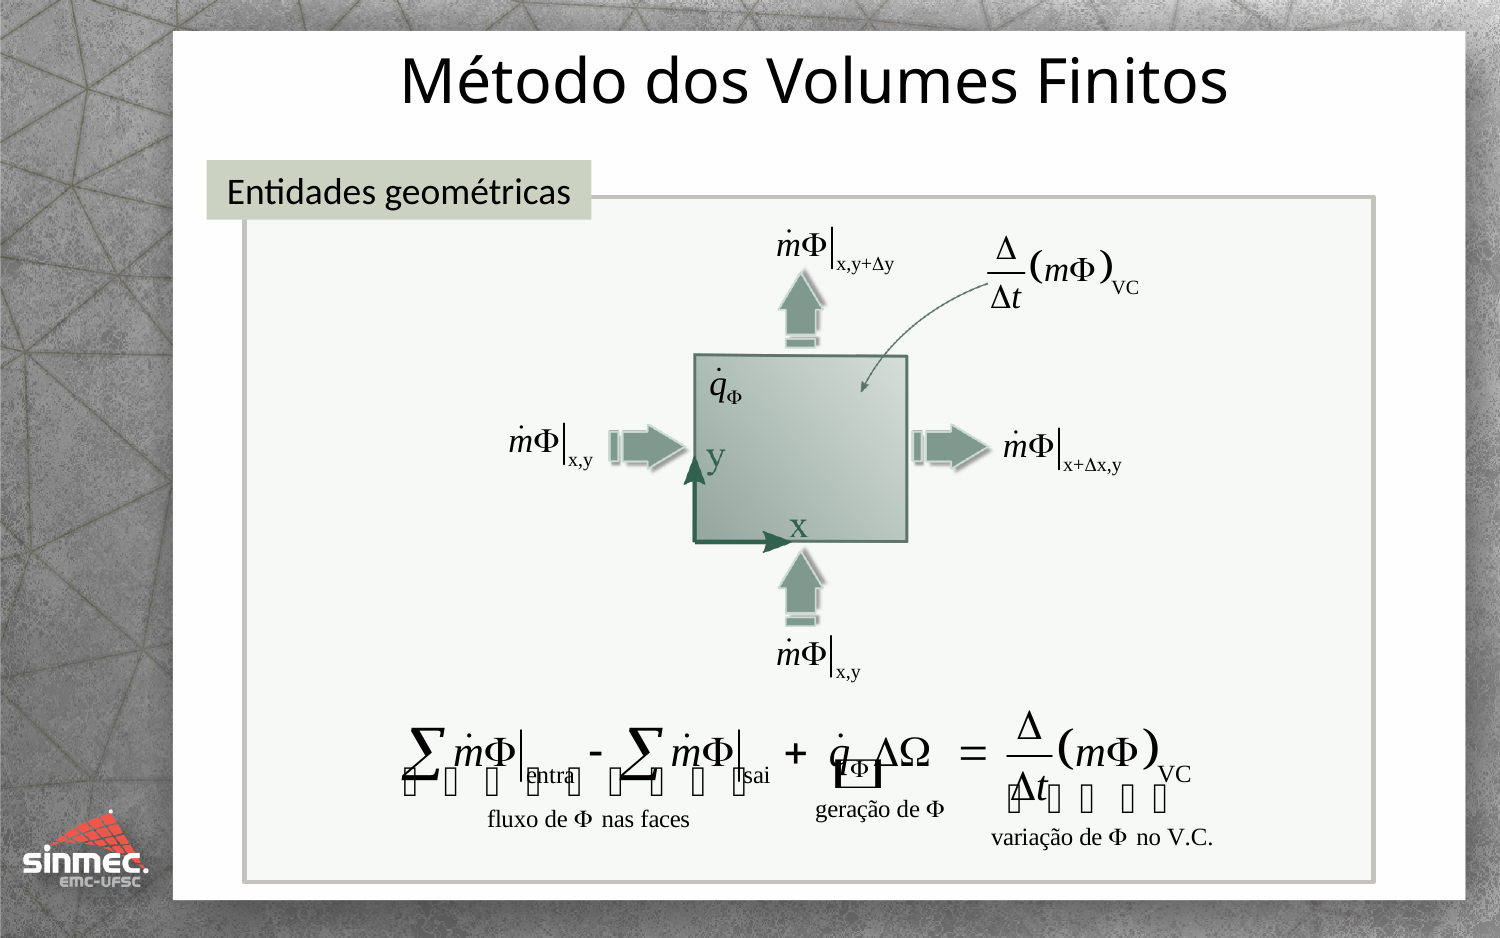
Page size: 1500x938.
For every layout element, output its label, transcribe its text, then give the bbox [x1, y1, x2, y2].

picture [0, 0, 1500, 938]
text_box [242, 195, 1375, 884]
text_box Entidades geométricas [206, 160, 592, 220]
title Método dos Volumes Finitos [171, 55, 1459, 103]
